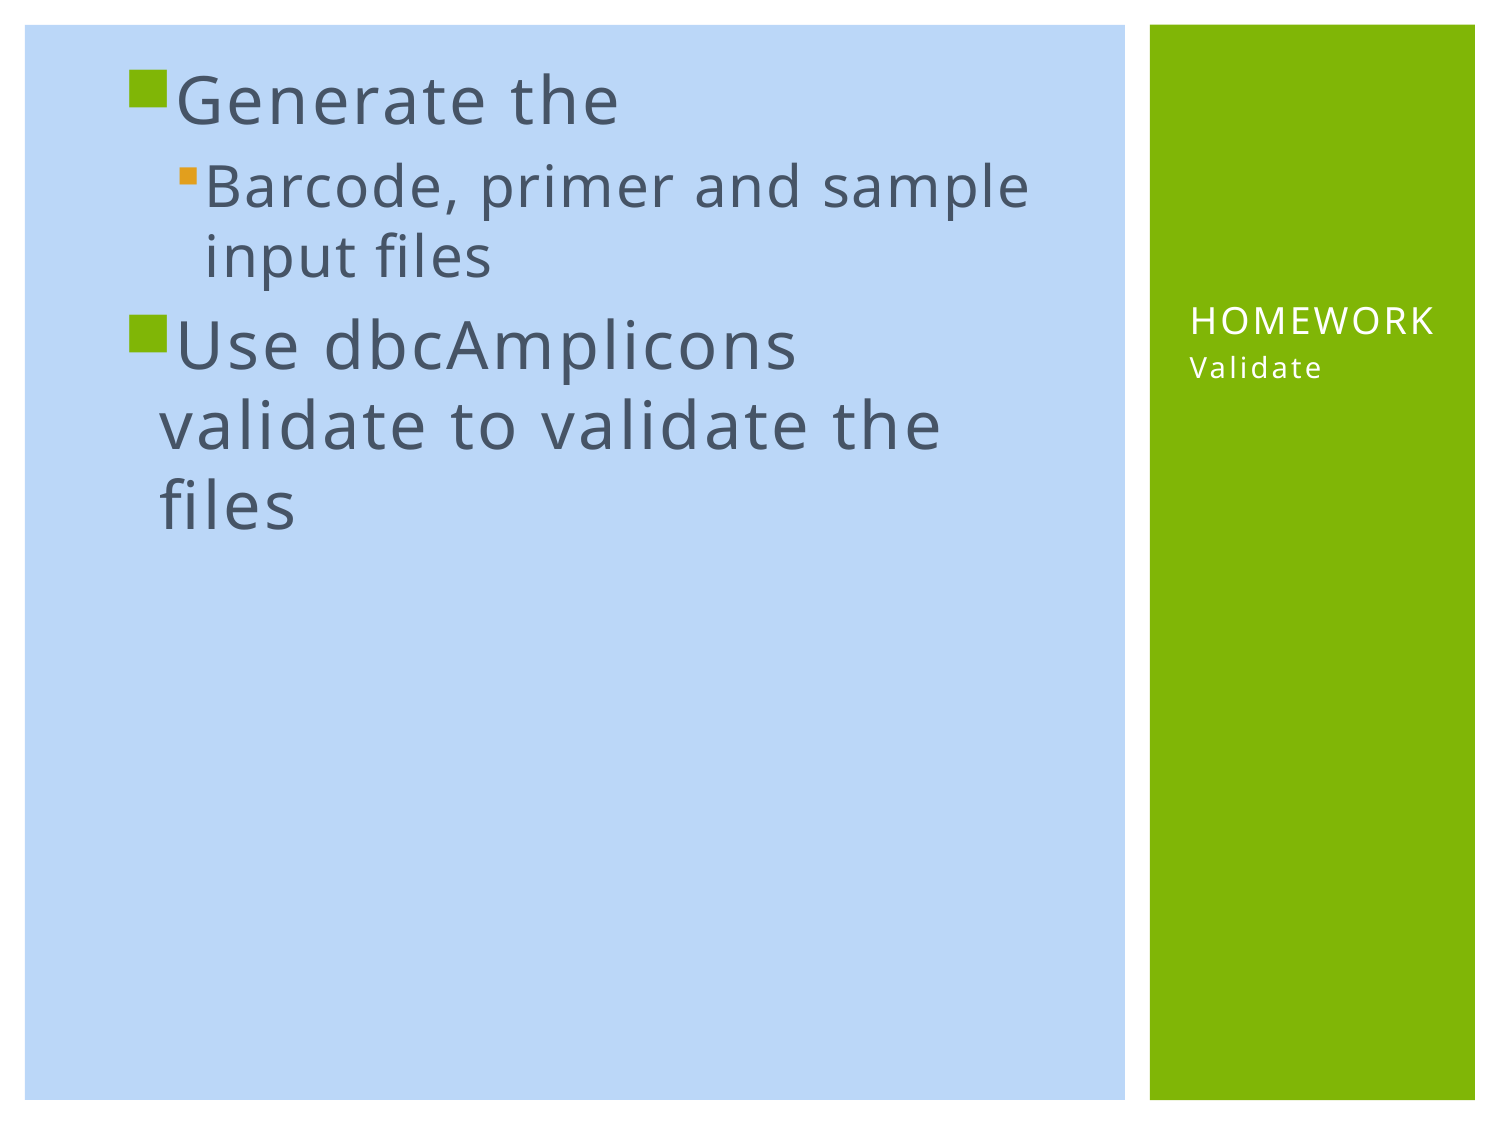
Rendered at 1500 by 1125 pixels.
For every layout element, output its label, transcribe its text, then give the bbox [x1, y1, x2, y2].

title Homework [1174, 75, 1450, 350]
list Validate [1174, 350, 1449, 812]
list Generate the Barcode, primer and sample input files Use dbcAmplicons validate to validate the files [99, 50, 1063, 1011]
